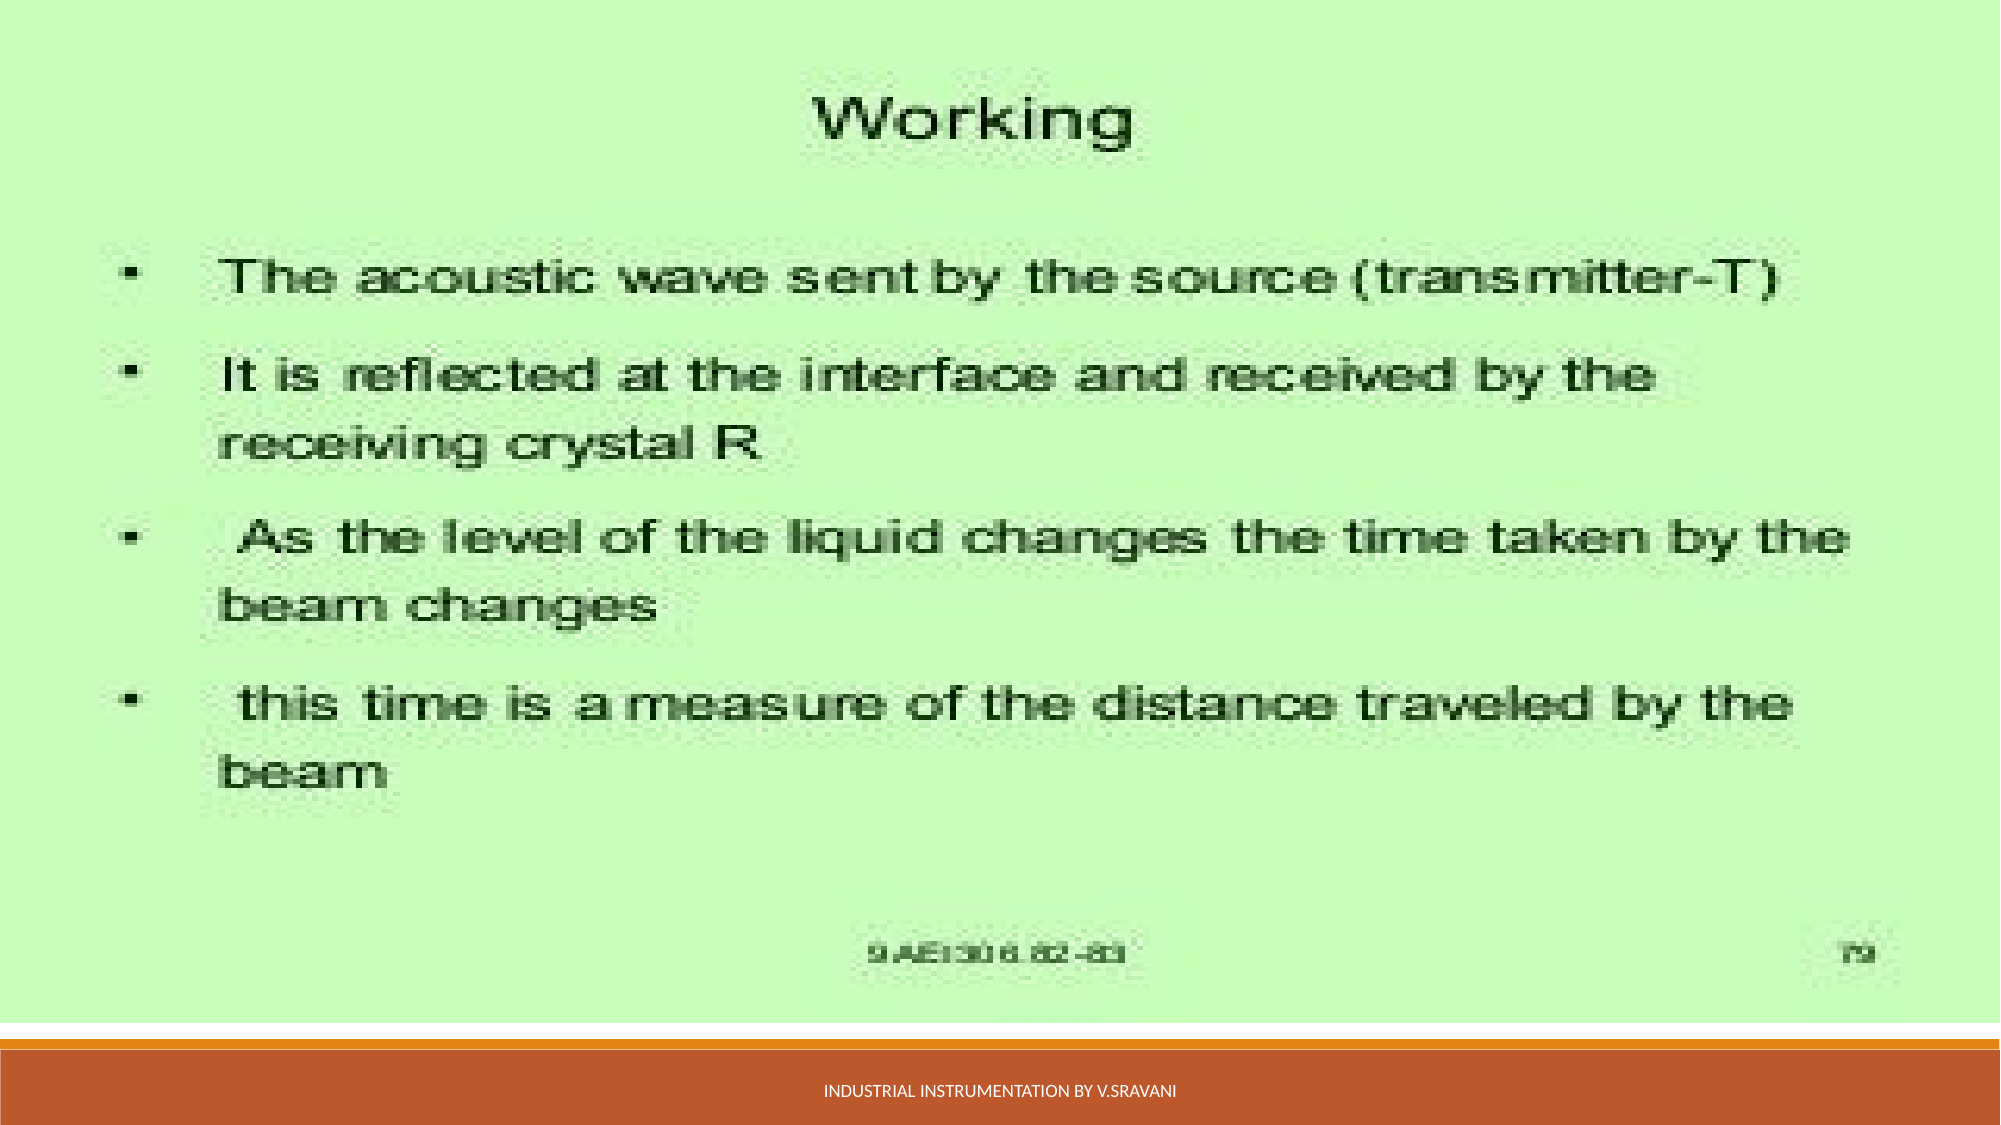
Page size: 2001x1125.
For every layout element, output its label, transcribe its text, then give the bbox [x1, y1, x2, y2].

footer Industrial Instrumentation by V.Sravani [604, 1059, 1396, 1120]
picture [0, 0, 2000, 1024]
